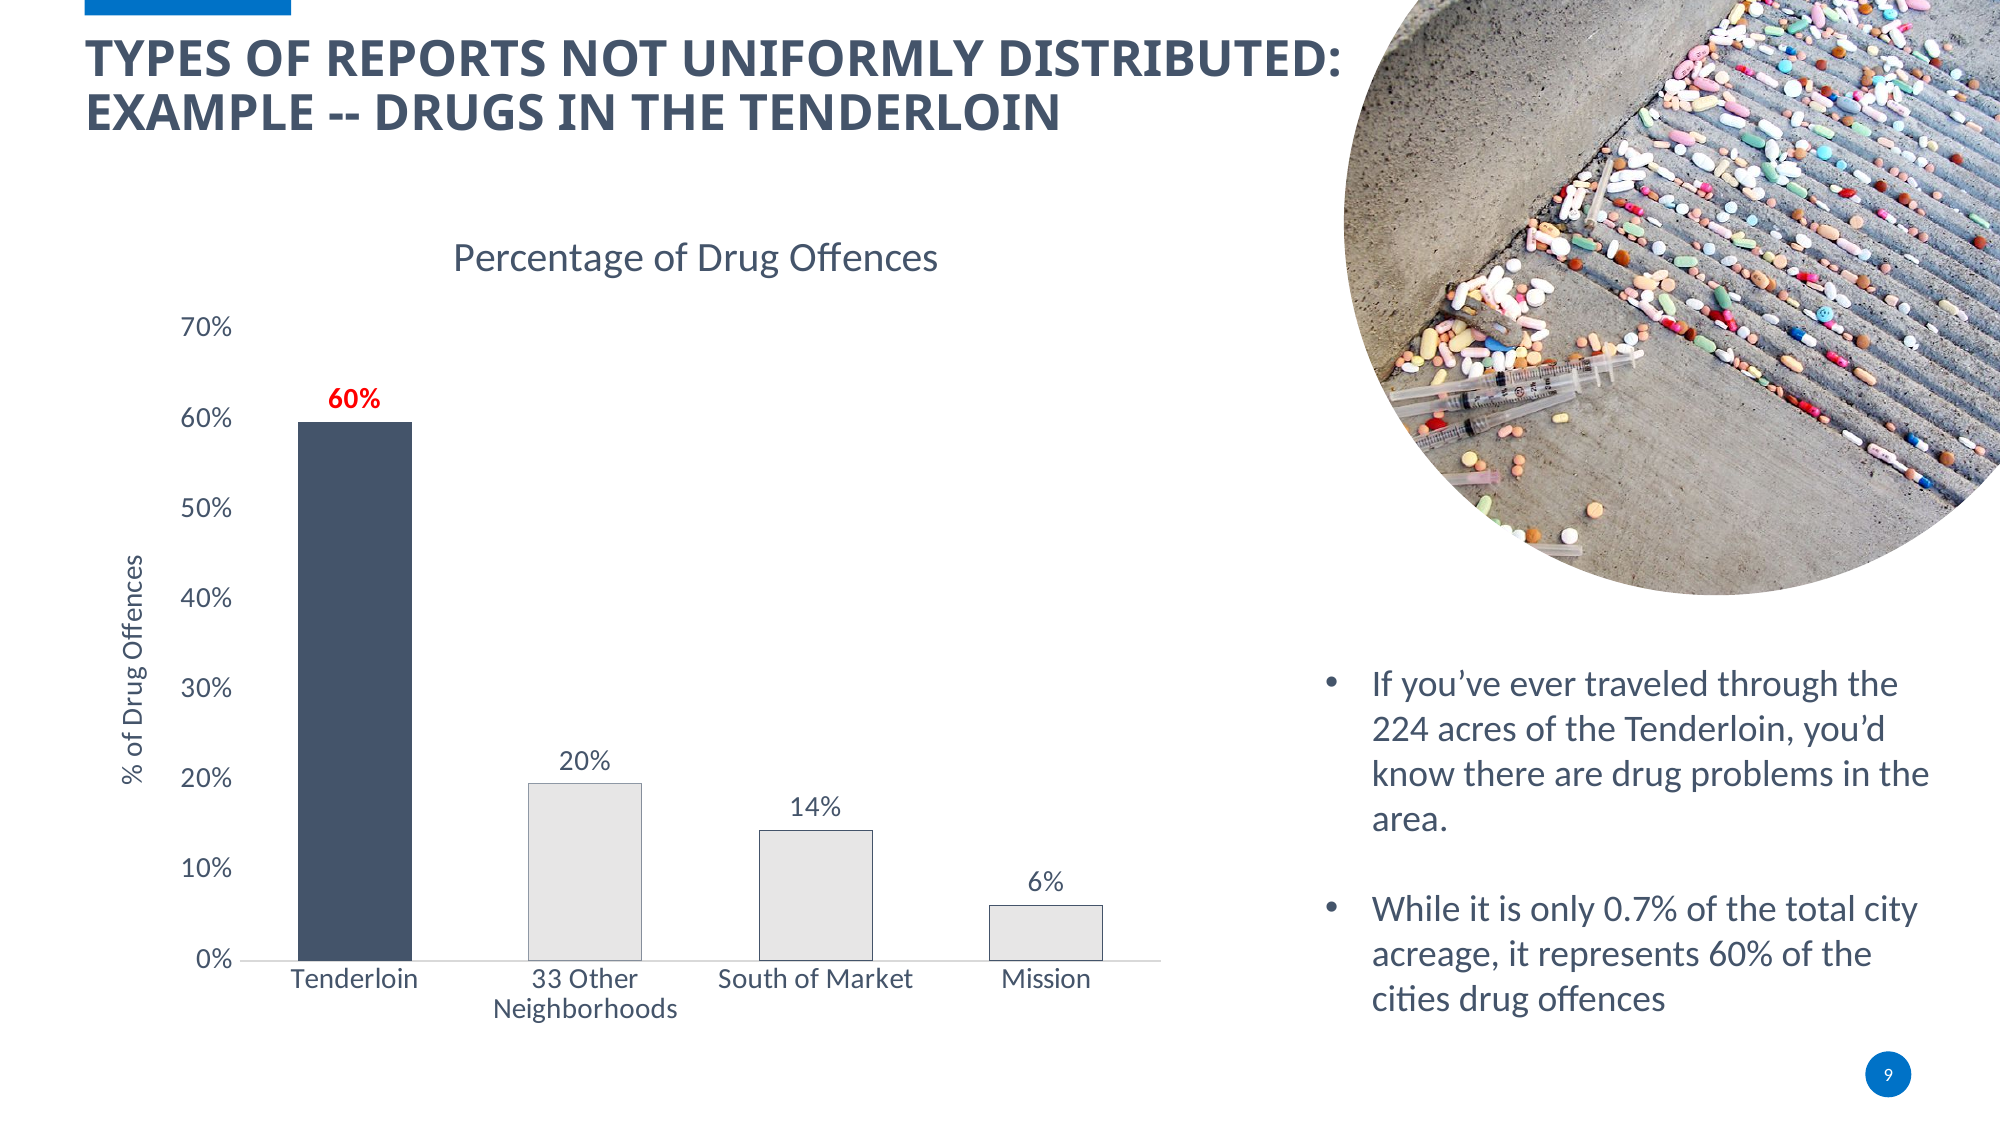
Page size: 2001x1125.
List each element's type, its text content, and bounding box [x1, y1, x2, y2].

picture [1343, 0, 2000, 596]
chart [84, 206, 1184, 1044]
title Types of Reports Not Uniformly Distributed: Example -- Drugs in The Tenderloin [84, 18, 1343, 226]
slide_number 9 [1864, 1059, 1913, 1090]
text_box If you’ve ever traveled through the 224 acres of the Tenderloin, you’d know there are drug problems in the area. While it is only 0.7% of the total city acreage, it represents 60% of the cities drug offences [1310, 651, 1948, 1027]
